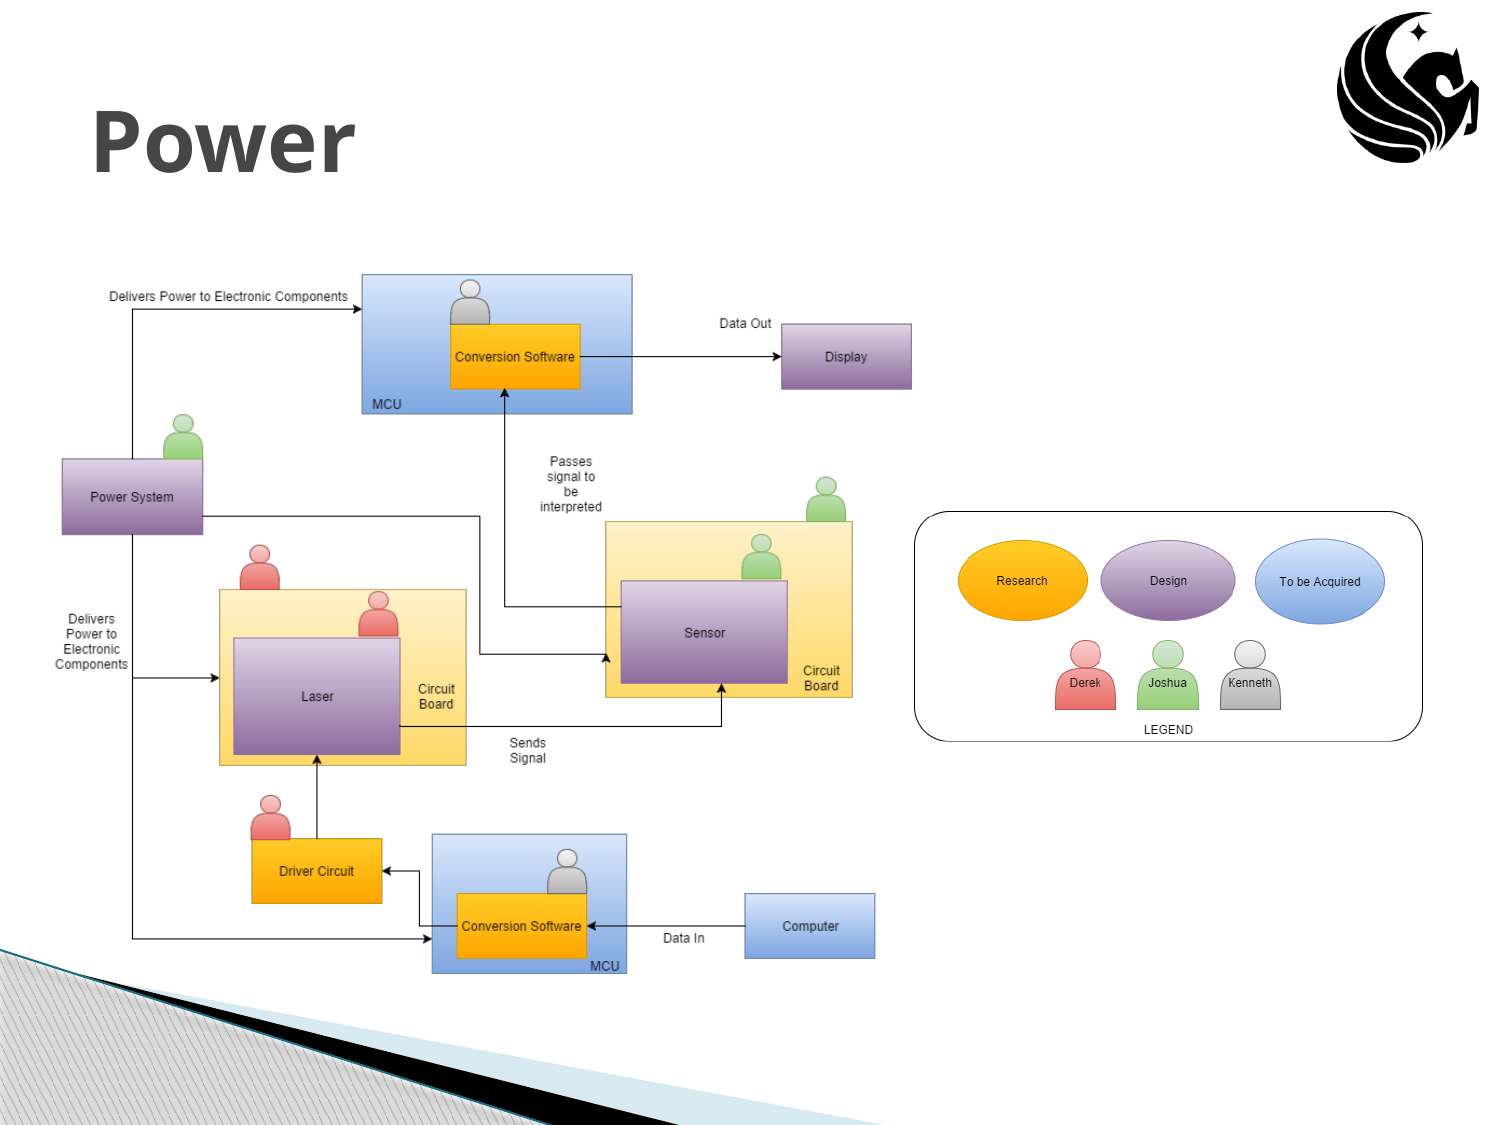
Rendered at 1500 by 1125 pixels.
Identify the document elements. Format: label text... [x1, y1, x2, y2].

picture [1337, 12, 1479, 163]
title Power [75, 45, 1425, 233]
picture [50, 262, 1424, 988]
